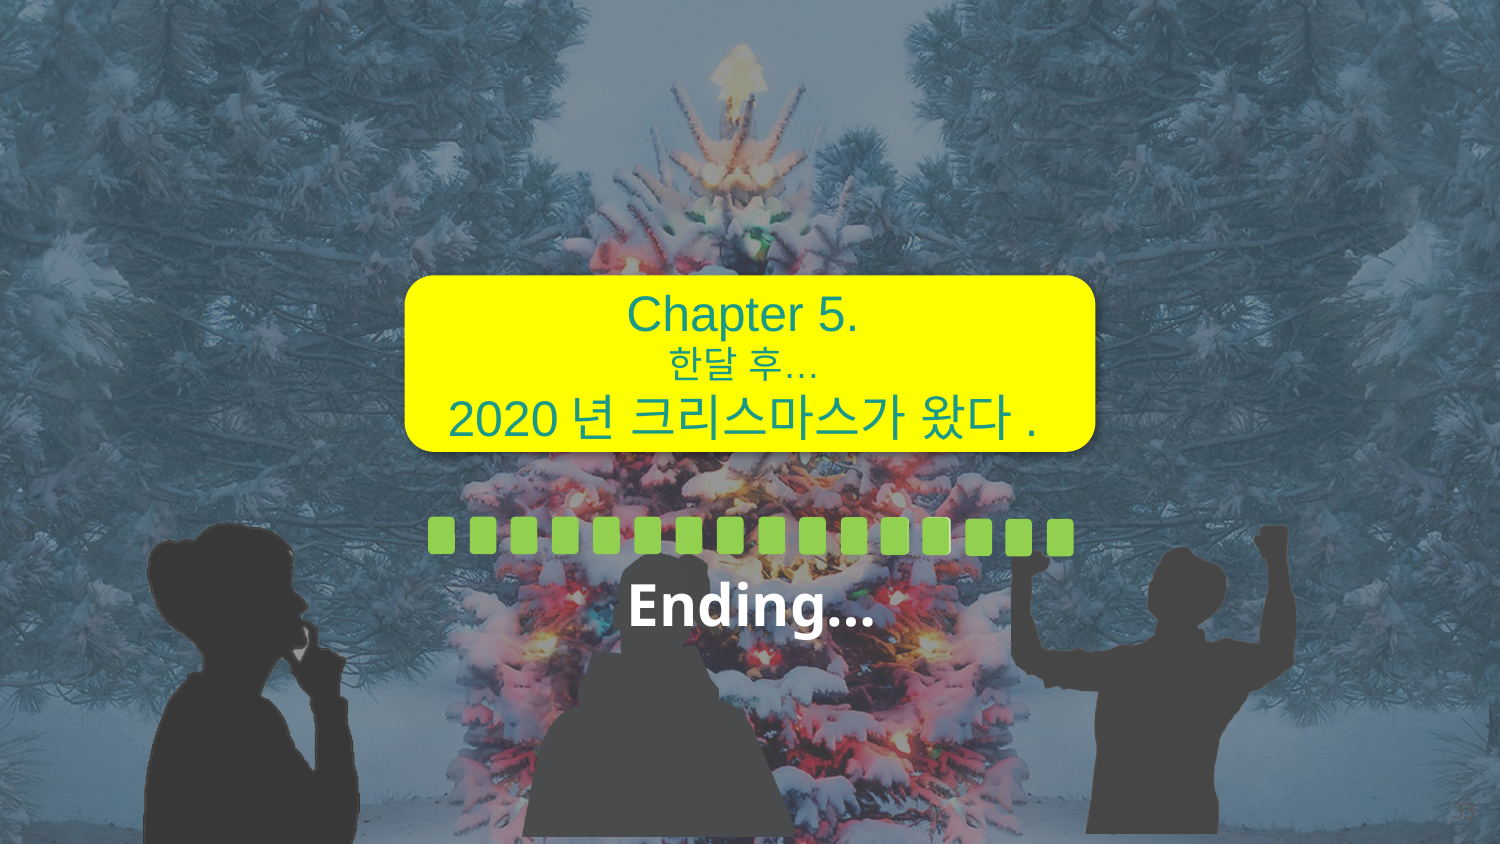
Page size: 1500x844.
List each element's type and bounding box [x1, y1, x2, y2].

picture [0, 0, 1500, 844]
text_box [447, 550, 859, 837]
